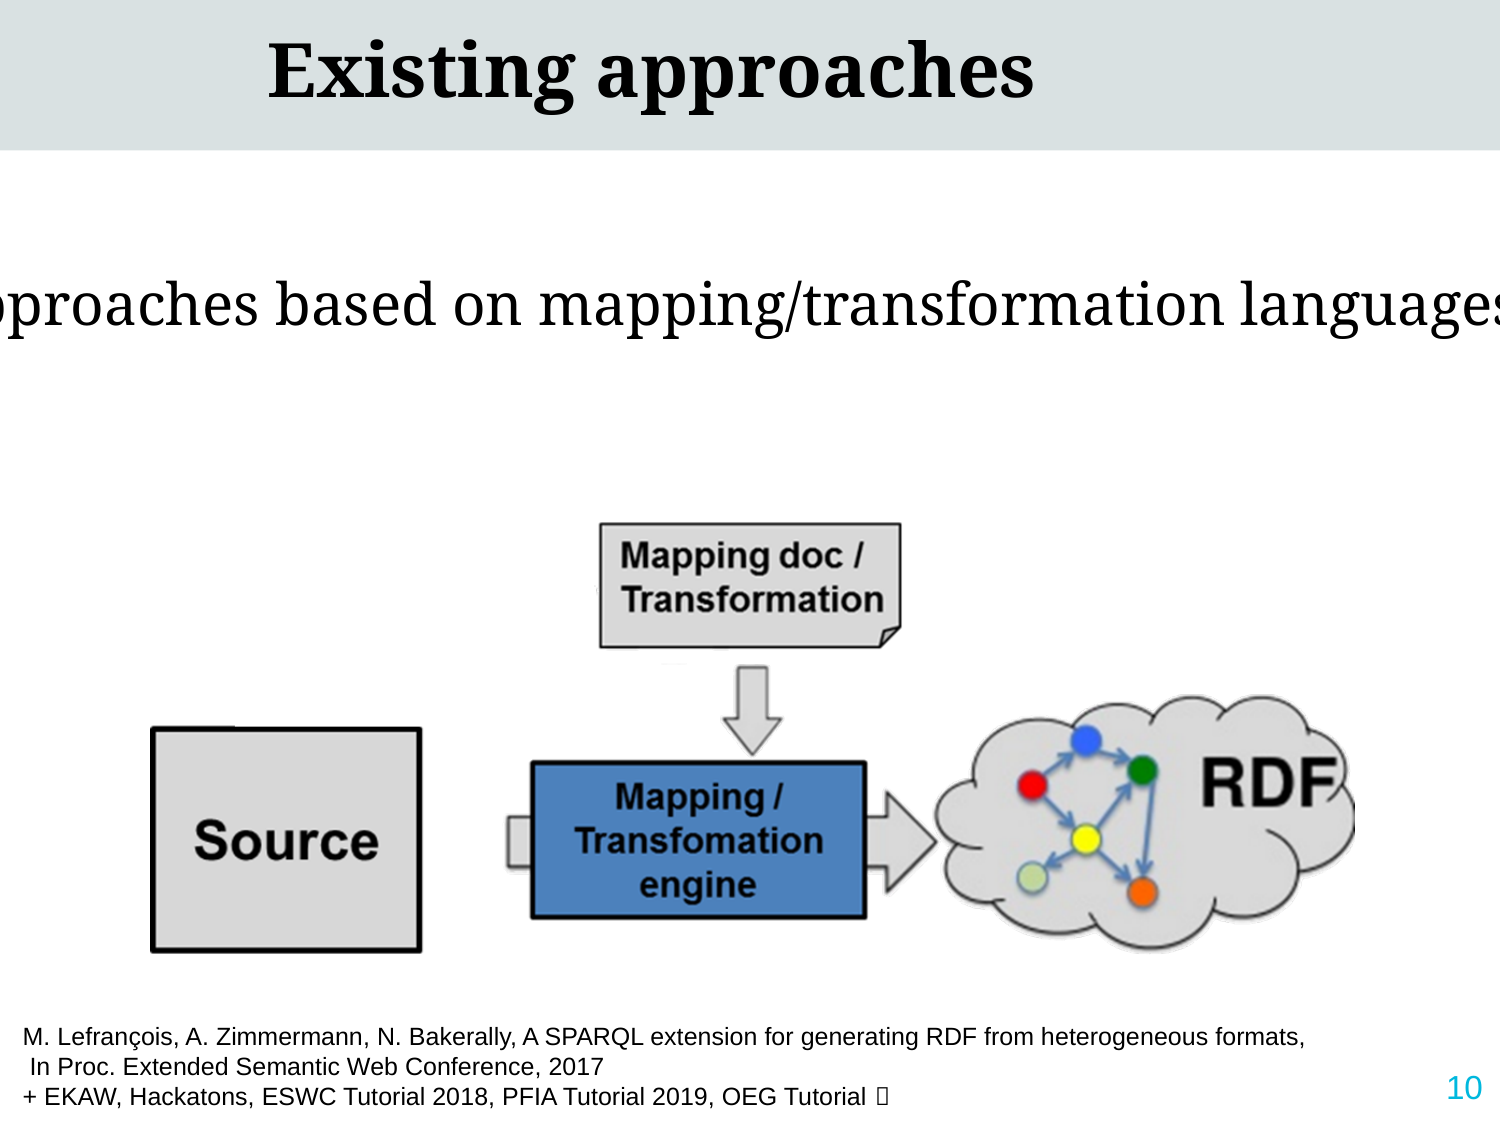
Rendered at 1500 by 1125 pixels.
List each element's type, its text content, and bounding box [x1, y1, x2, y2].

text_box Approaches based on mapping/transformation languages [0, 260, 1500, 345]
text_box M. Lefrançois, A. Zimmermann, N. Bakerally, A SPARQL extension for generating RDF from heterogeneous formats, In Proc. Extended Semantic Web Conference, 2017 + EKAW, Hackatons, ESWC Tutorial 2018, PFIA Tutorial 2019, OEG Tutorial  [7, 1013, 1324, 1119]
picture [150, 521, 1355, 955]
title Existing approaches [76, 22, 1228, 185]
slide_number 10 [1376, 1053, 1484, 1120]
